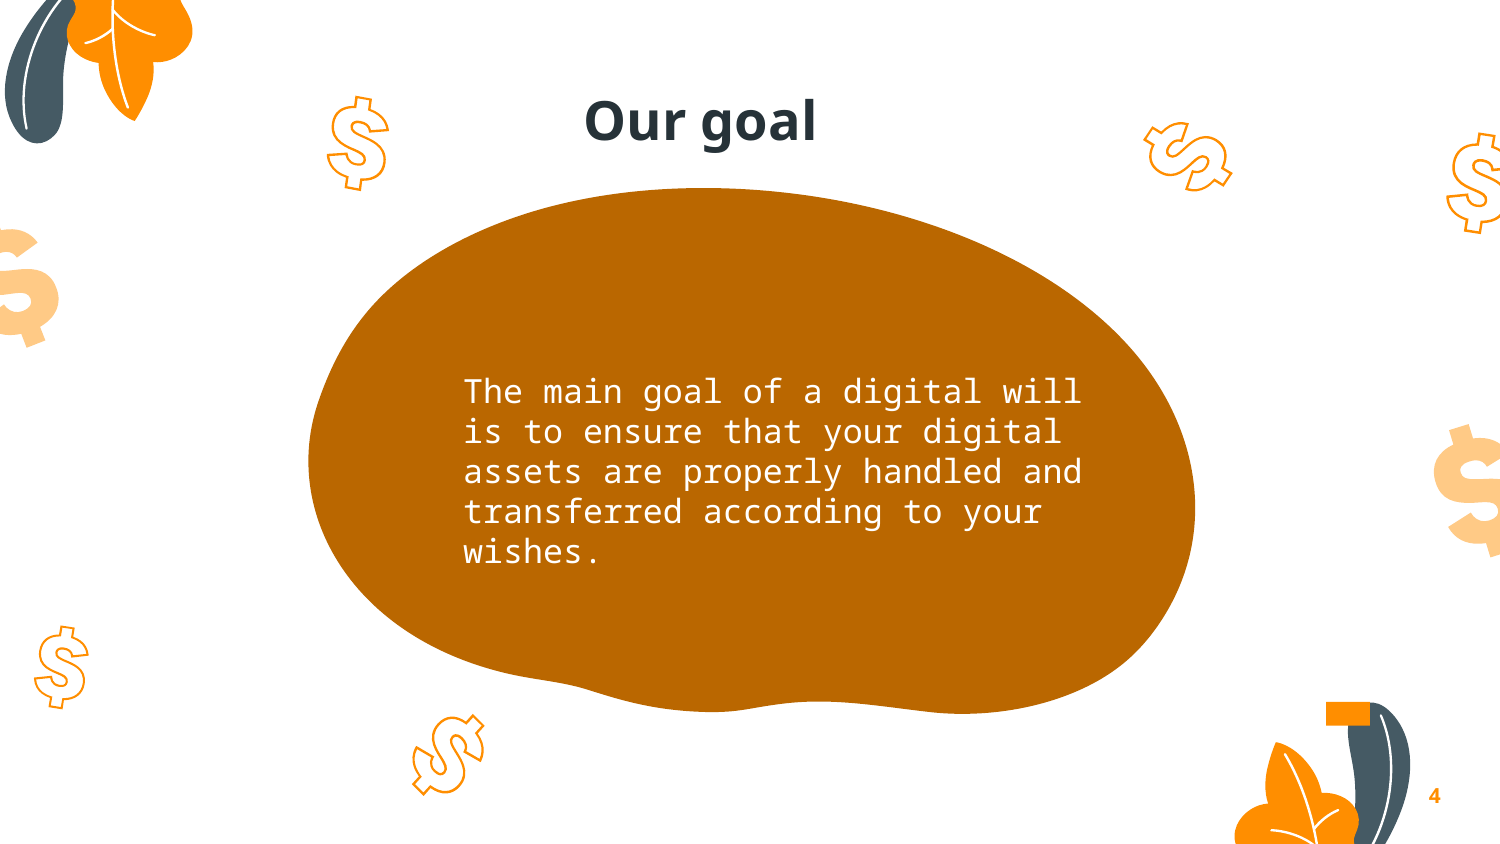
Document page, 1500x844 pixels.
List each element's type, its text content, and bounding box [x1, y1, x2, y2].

text_box [1326, 701, 1370, 726]
slide_number 4 [1389, 764, 1480, 830]
text_box [308, 188, 1196, 714]
text_box [1143, 122, 1233, 192]
title Our goal [568, 70, 898, 165]
text_box [326, 95, 390, 192]
text_box [411, 713, 485, 796]
text_box The main goal of a digital will is to ensure that your digital assets are properly handled and transferred according to your wishes. [448, 363, 1099, 578]
